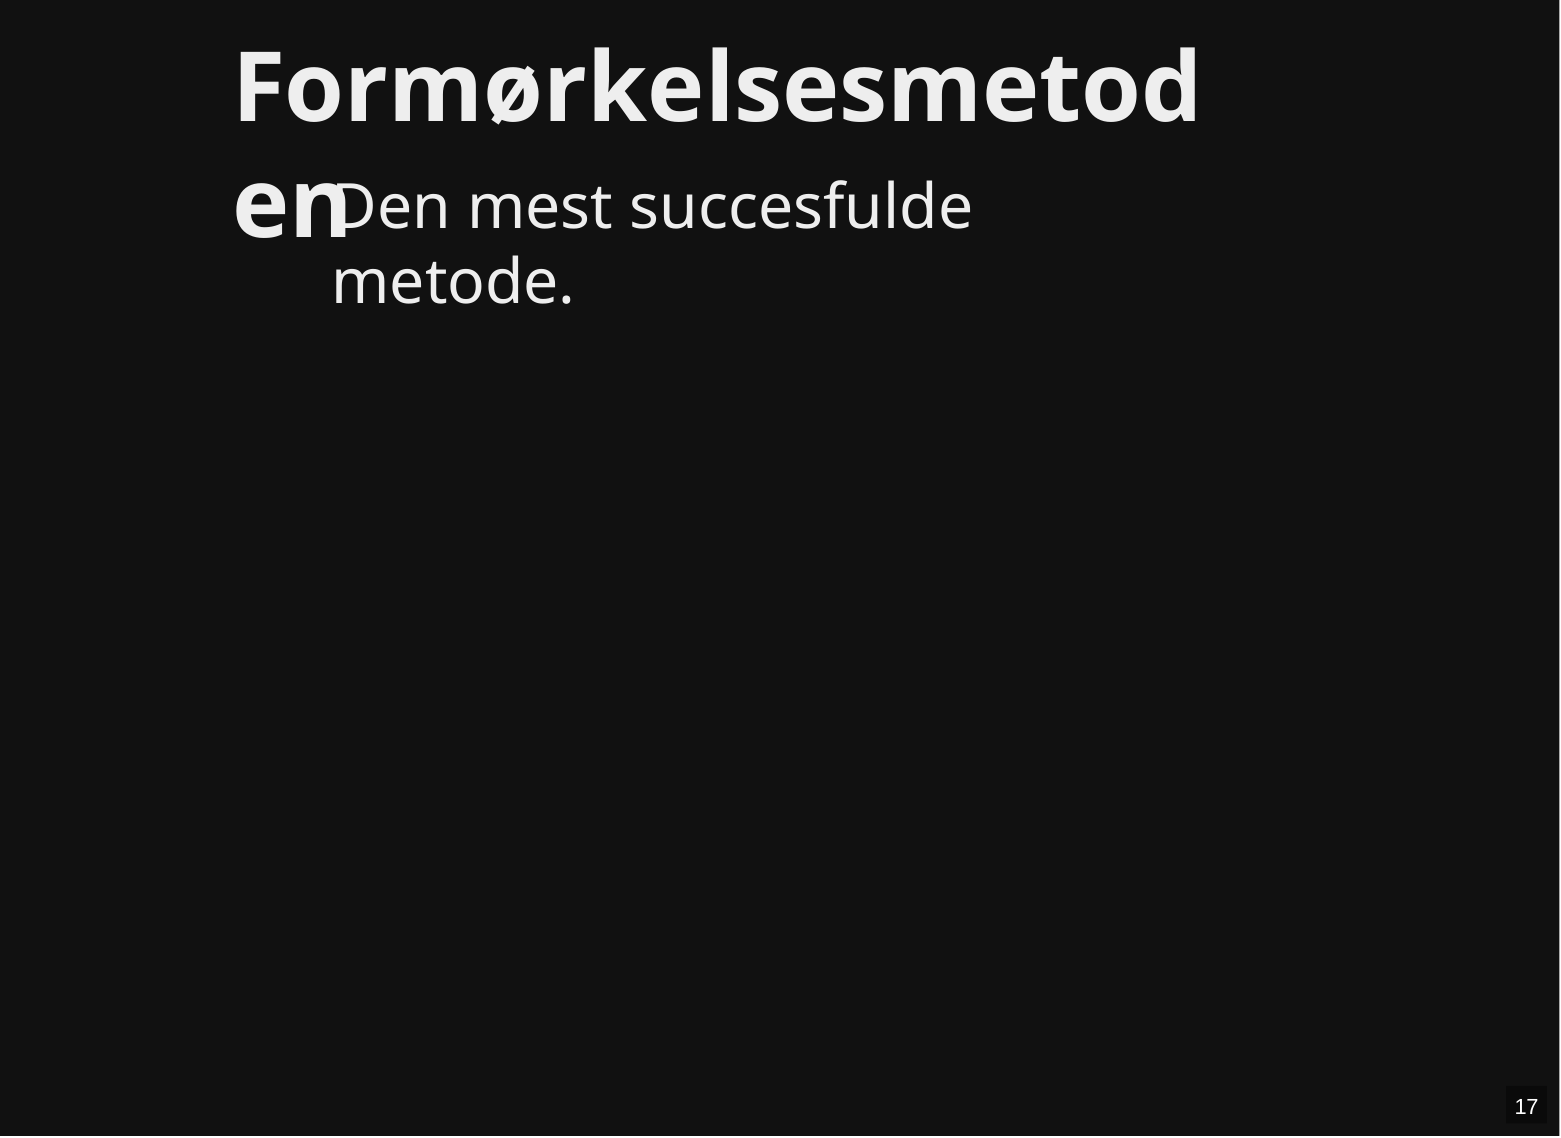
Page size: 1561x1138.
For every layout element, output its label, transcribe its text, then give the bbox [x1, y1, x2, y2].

text_box [0, 0, 1560, 1136]
text_box [1506, 1085, 1547, 1124]
text_box Formørkelsesmetoden [232, 24, 1215, 138]
text_box Den mest succesfulde metode. [331, 165, 1227, 251]
text_box 17 [1514, 1092, 1539, 1117]
